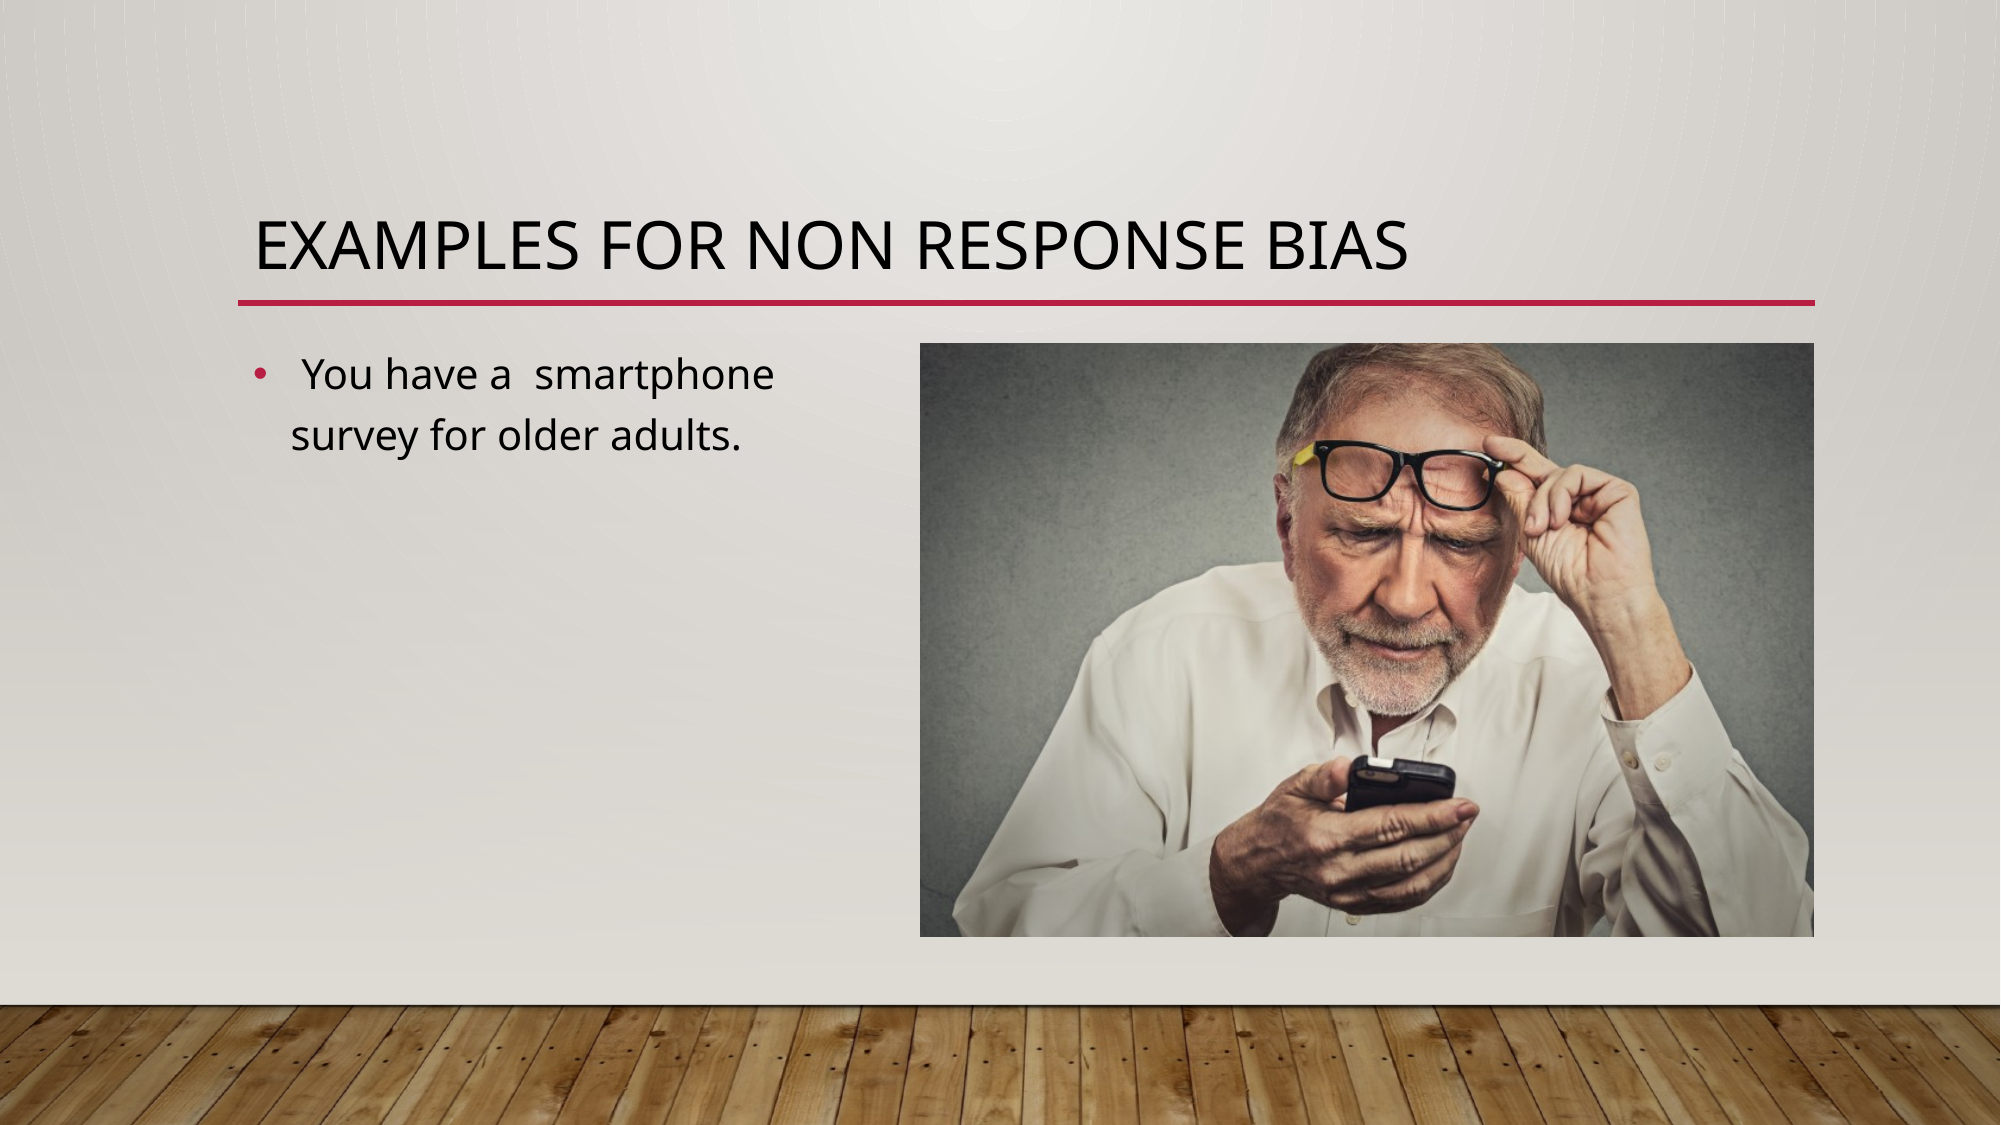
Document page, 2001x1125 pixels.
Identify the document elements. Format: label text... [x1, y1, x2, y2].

title Examples for non response bias [238, 131, 1814, 305]
list You have a smartphone survey for older adults. [238, 330, 921, 897]
picture [0, 1005, 2000, 1125]
picture [920, 342, 1814, 937]
